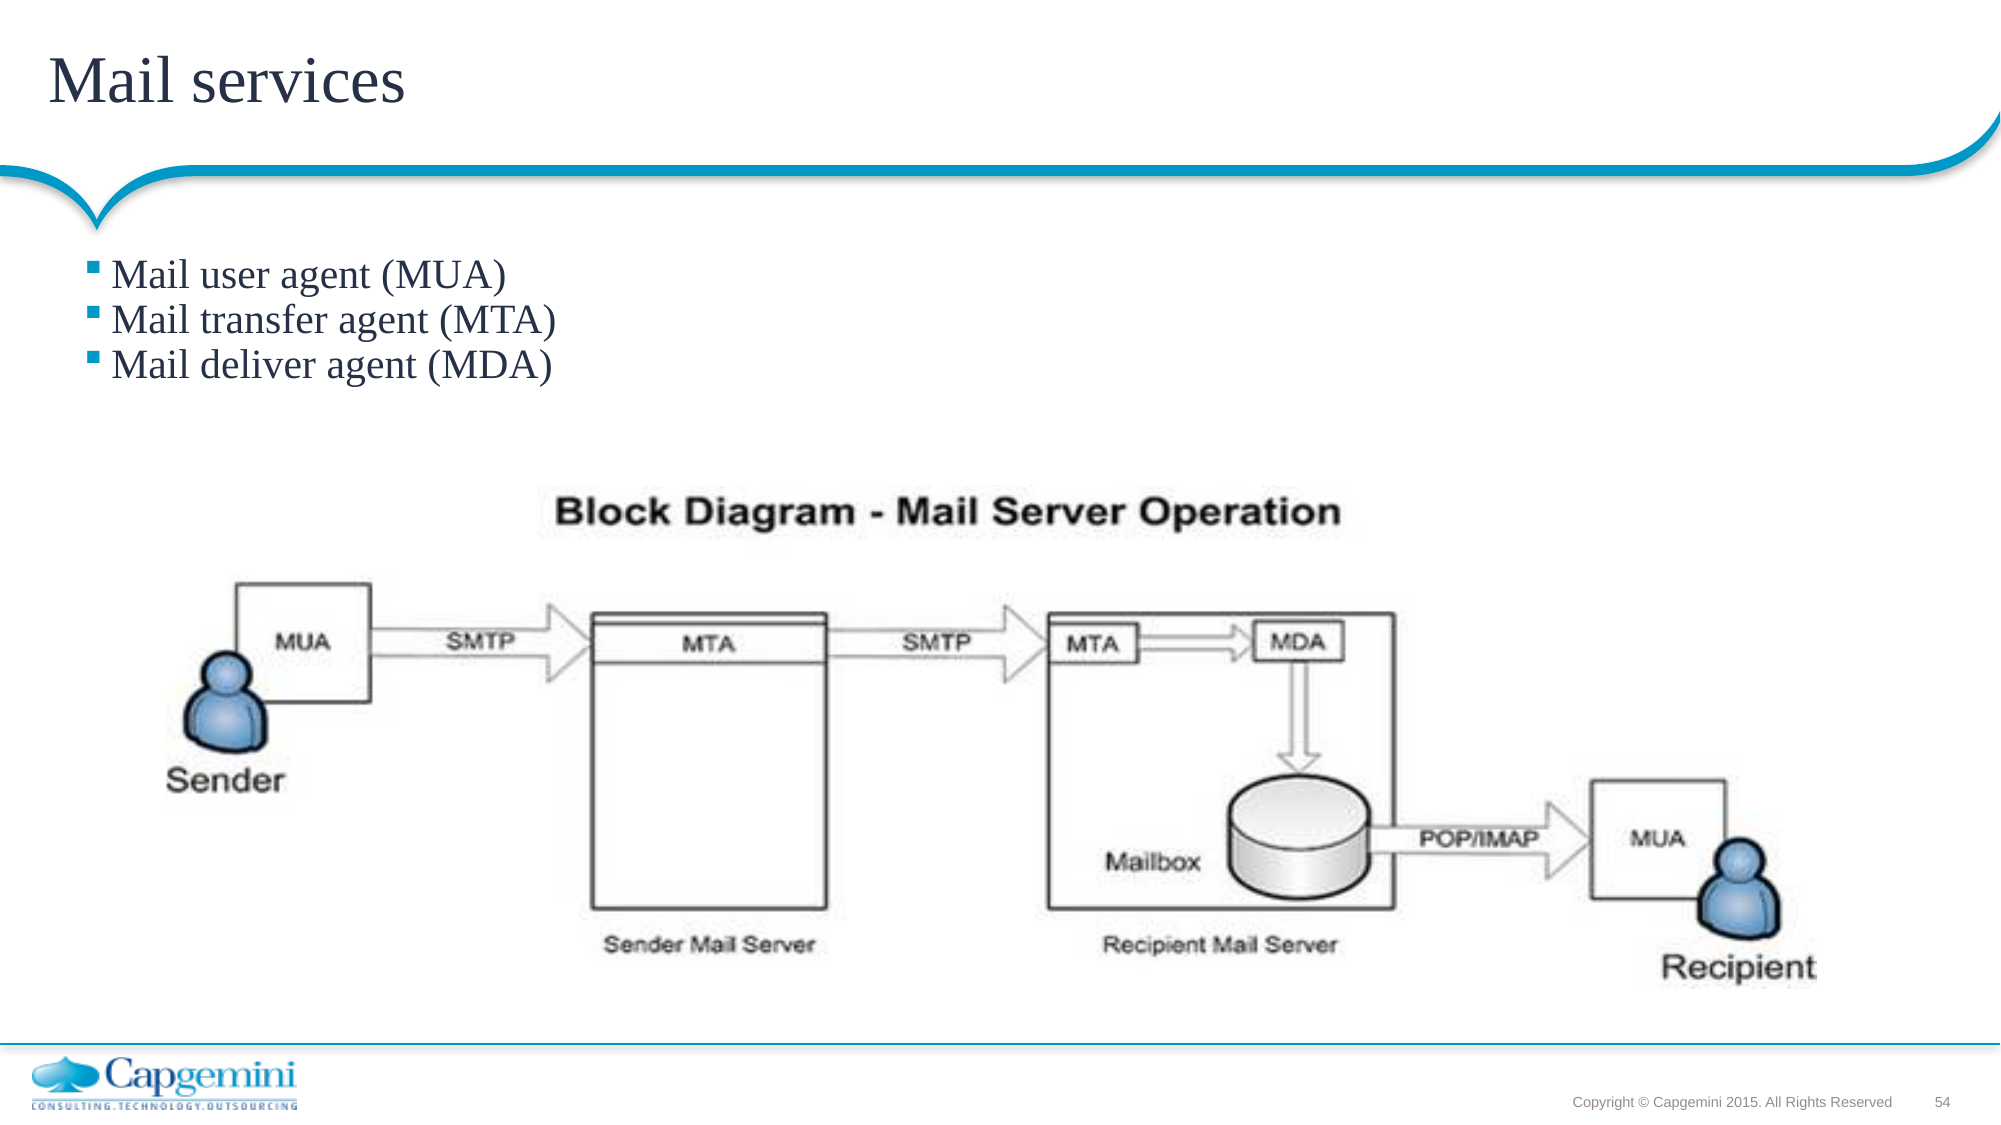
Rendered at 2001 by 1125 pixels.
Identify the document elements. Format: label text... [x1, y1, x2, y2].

picture [165, 484, 1817, 989]
list Mail user agent (MUA) Mail transfer agent (MTA) Mail deliver agent (MDA) [66, 240, 1936, 483]
title Mail services [0, 0, 2000, 165]
picture [32, 1056, 297, 1110]
